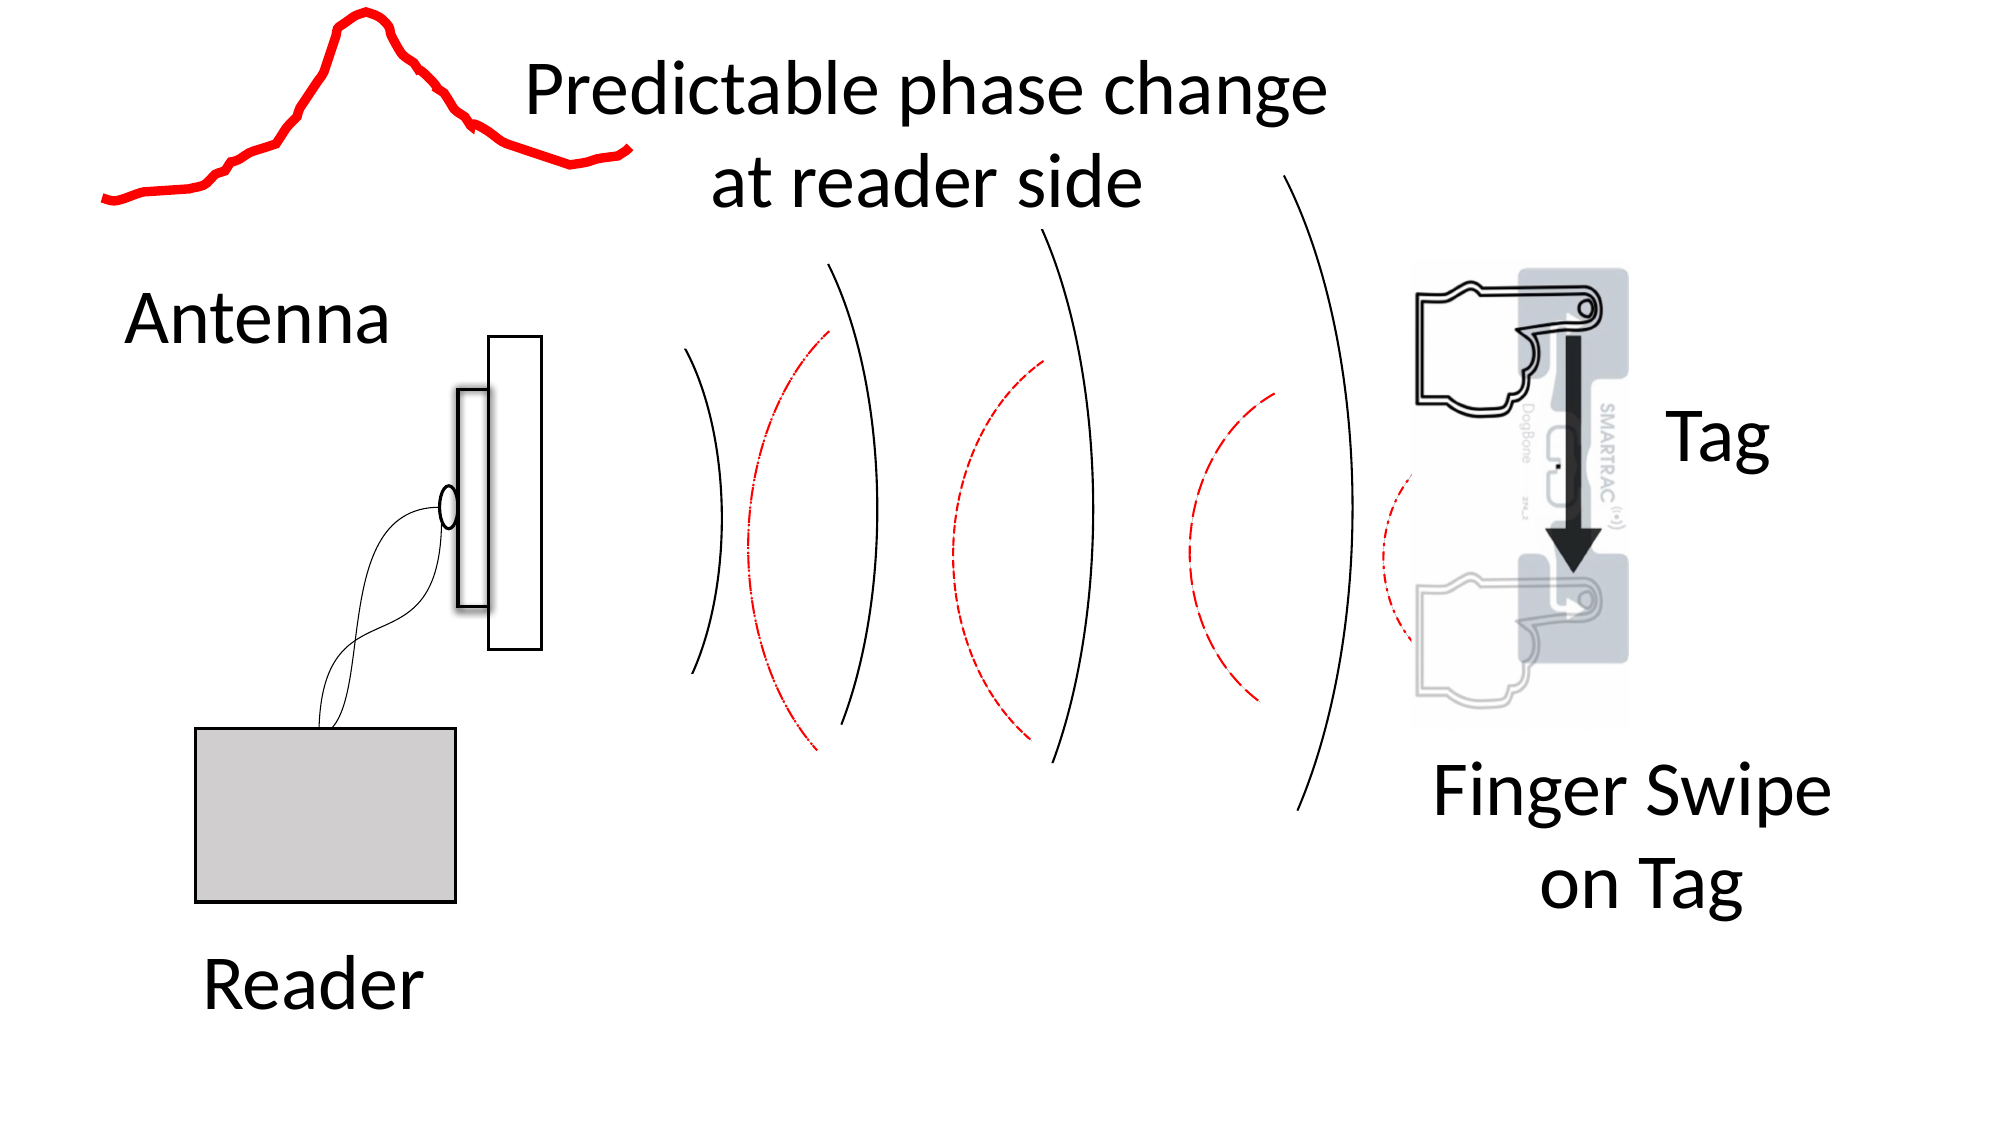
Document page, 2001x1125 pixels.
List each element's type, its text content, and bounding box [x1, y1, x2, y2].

text_box [827, 263, 879, 725]
text_box [952, 360, 1045, 741]
text_box [1041, 231, 1095, 764]
picture [1284, 260, 1771, 730]
text_box [1306, 231, 1346, 386]
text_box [318, 517, 442, 738]
text_box Reader [187, 924, 441, 1033]
text_box [194, 727, 457, 903]
text_box [1188, 392, 1276, 703]
text_box [1389, 603, 1411, 642]
text_box [1296, 603, 1349, 811]
text_box [488, 335, 543, 650]
text_box [101, 10, 631, 202]
text_box Predictable phase change at reader side [509, 28, 1345, 231]
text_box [310, 507, 440, 738]
text_box Tag [1650, 376, 1786, 485]
text_box [683, 348, 723, 674]
text_box [438, 484, 460, 530]
text_box [457, 389, 490, 607]
text_box Finger Swipe on Tag [1417, 730, 1849, 932]
text_box [747, 330, 830, 752]
text_box Antenna [109, 258, 408, 367]
